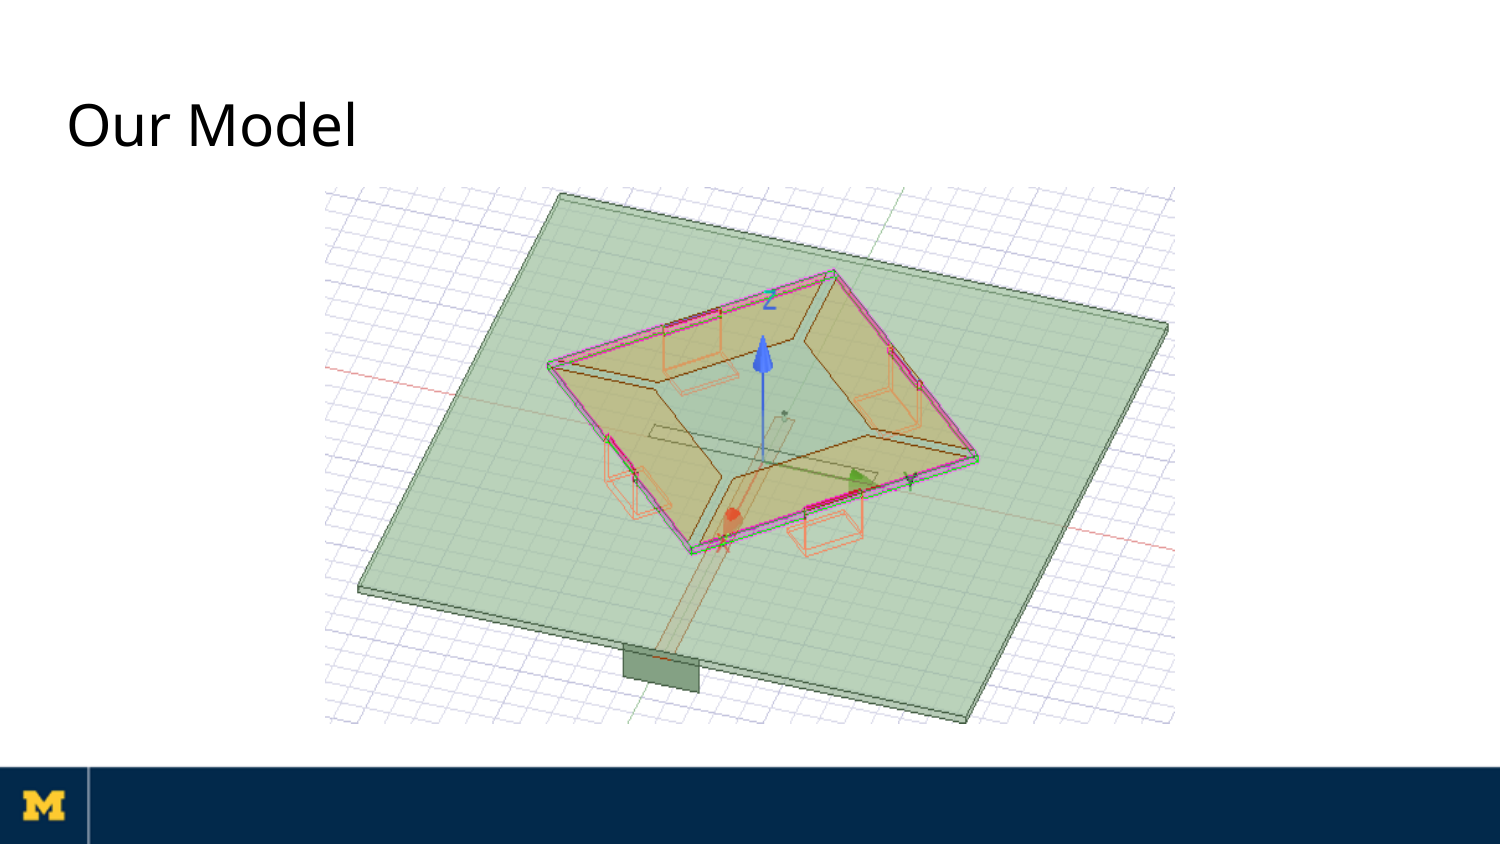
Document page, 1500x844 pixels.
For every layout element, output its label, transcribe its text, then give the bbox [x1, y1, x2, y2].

title Our Model [51, 72, 1449, 167]
picture [0, 0, 1500, 844]
